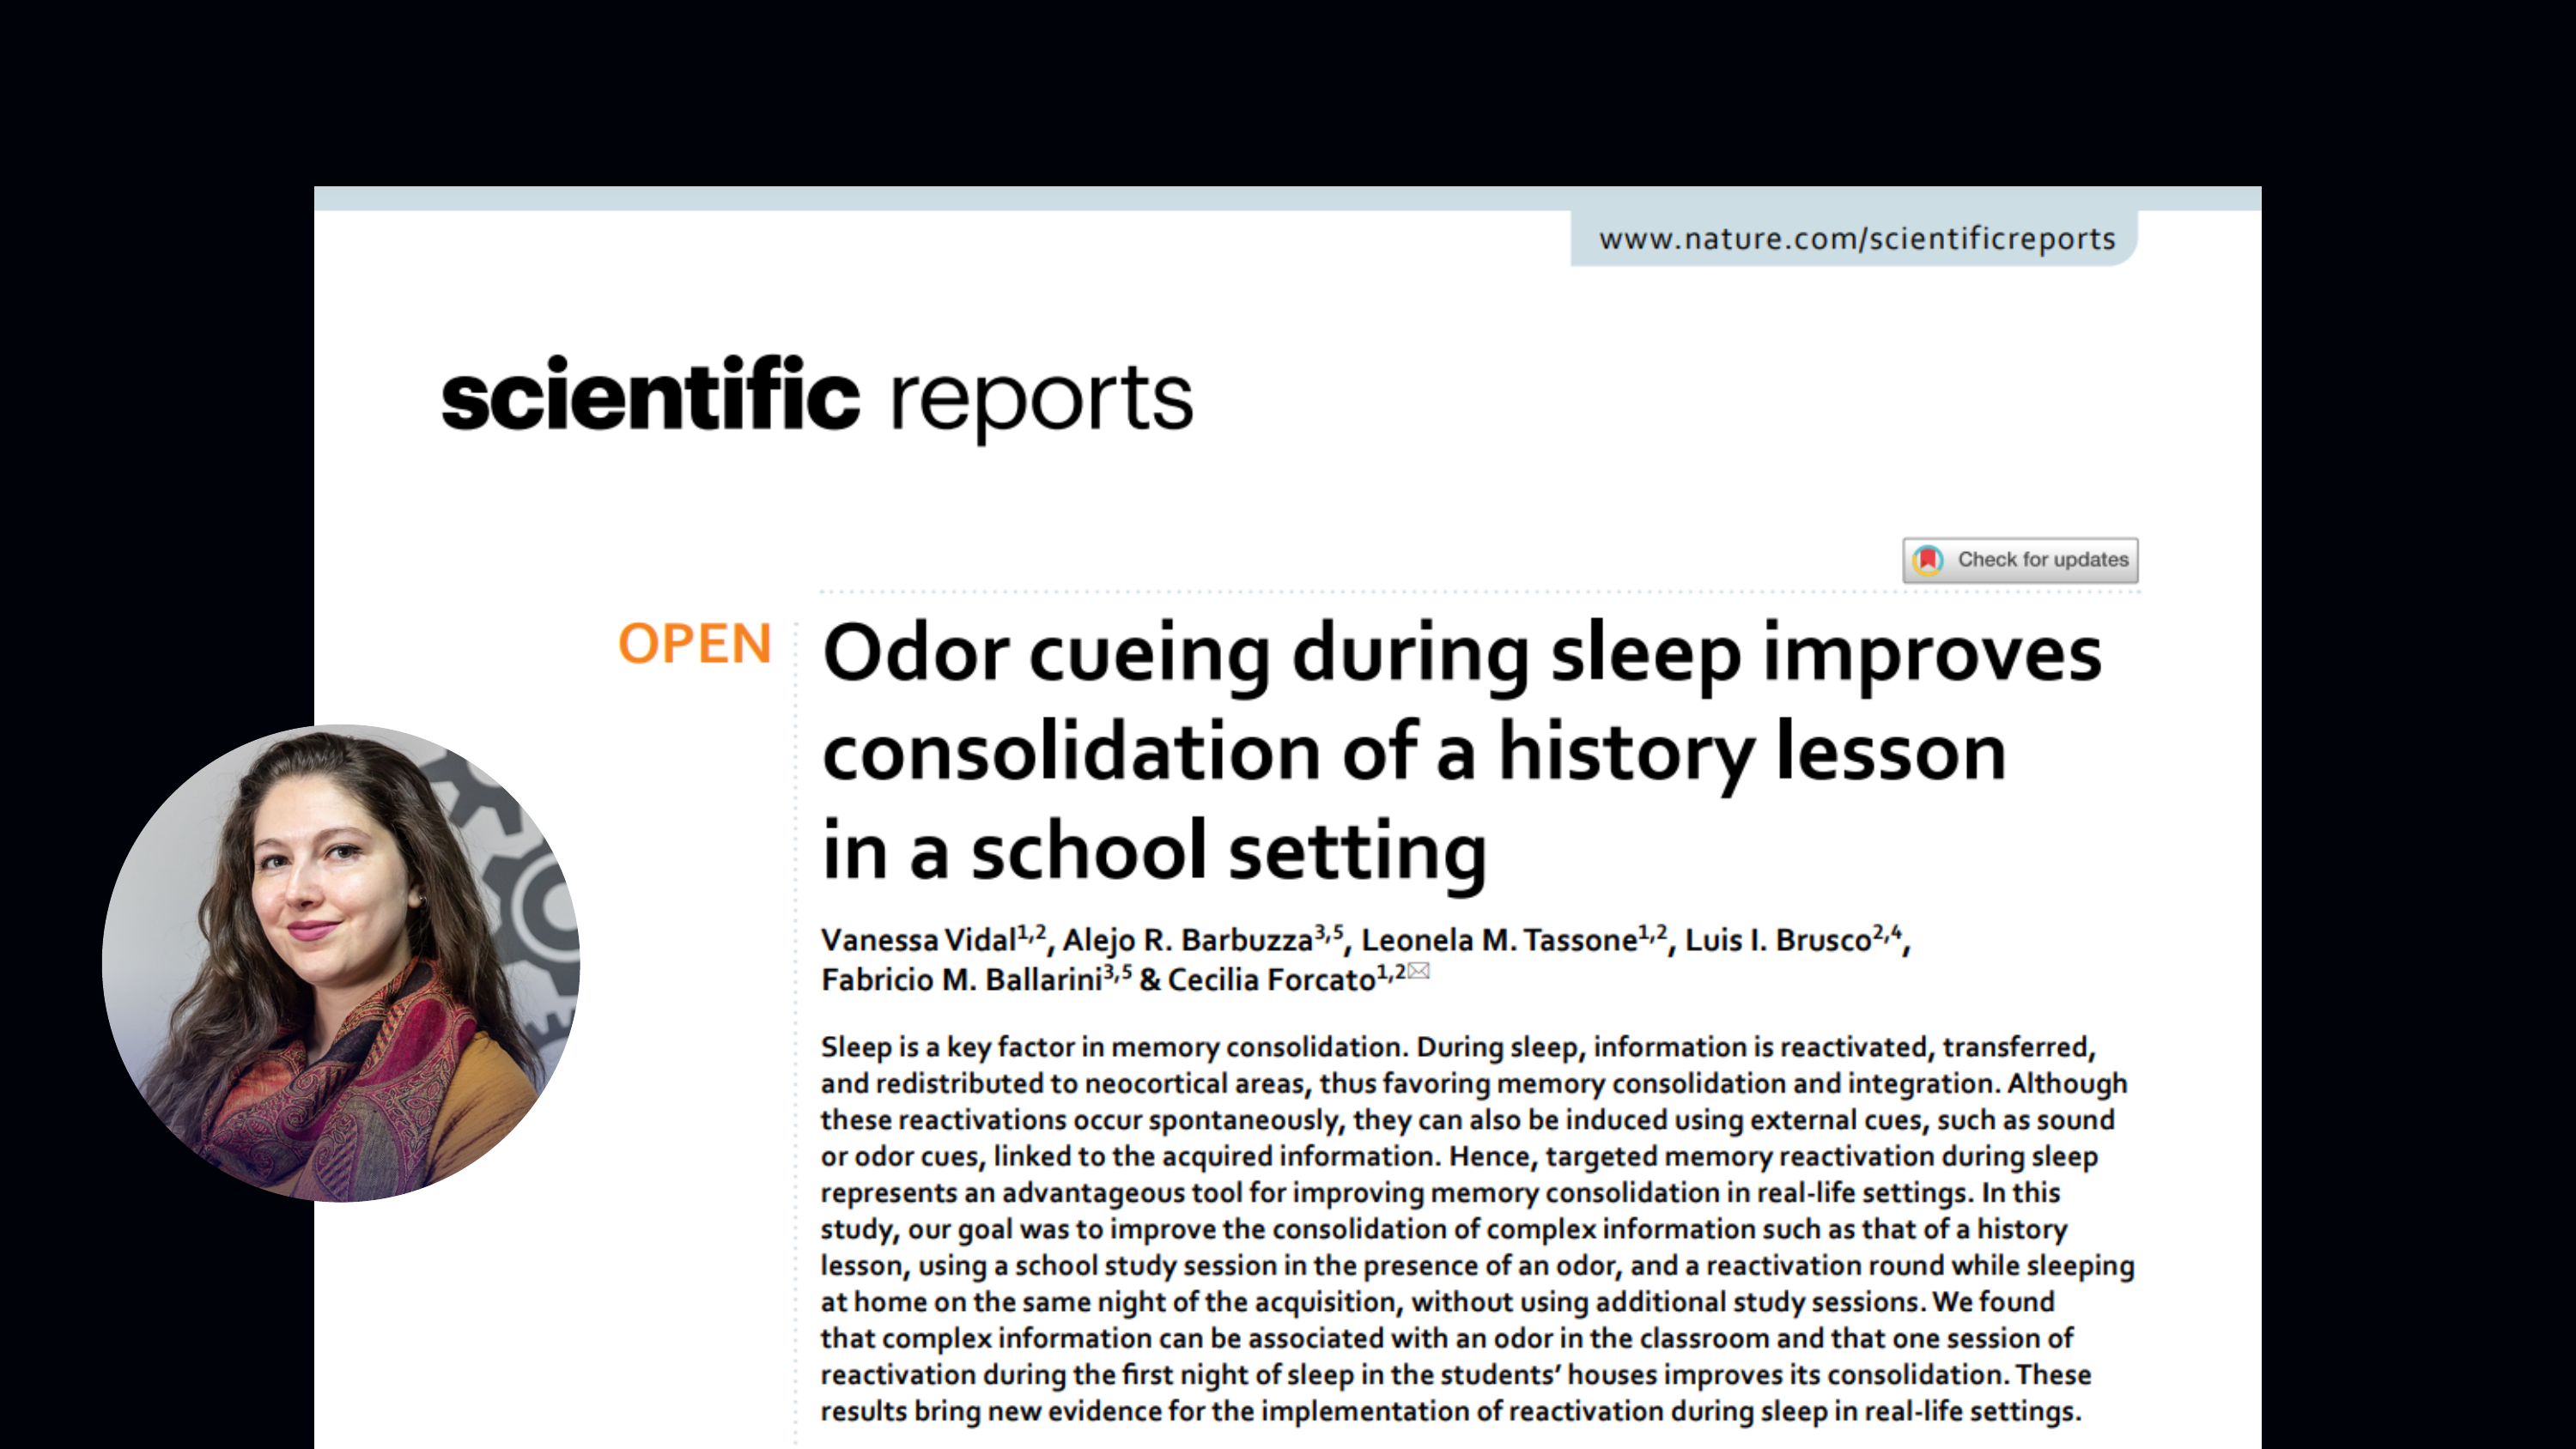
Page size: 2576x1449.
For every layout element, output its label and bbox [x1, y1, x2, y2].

text_box [314, 186, 2262, 1449]
text_box [101, 724, 580, 1203]
